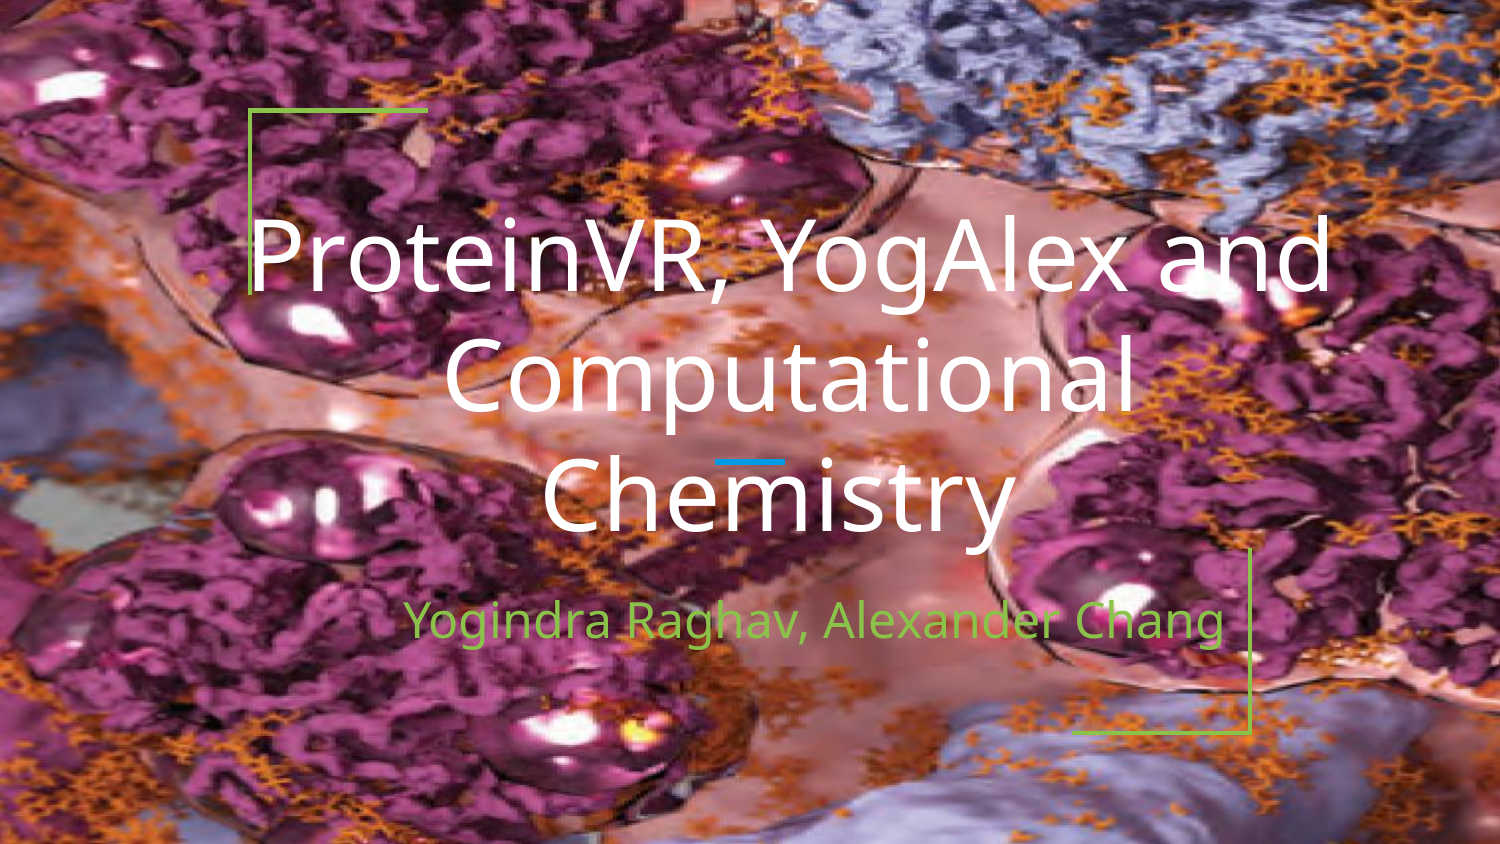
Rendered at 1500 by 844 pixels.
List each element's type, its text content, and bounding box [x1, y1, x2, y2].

picture [0, 0, 1500, 844]
subtitle Yogindra Raghav, Alexander Chang [302, 573, 1328, 668]
title ProteinVR, YogAlex and Computational Chemistry [226, 327, 1356, 567]
